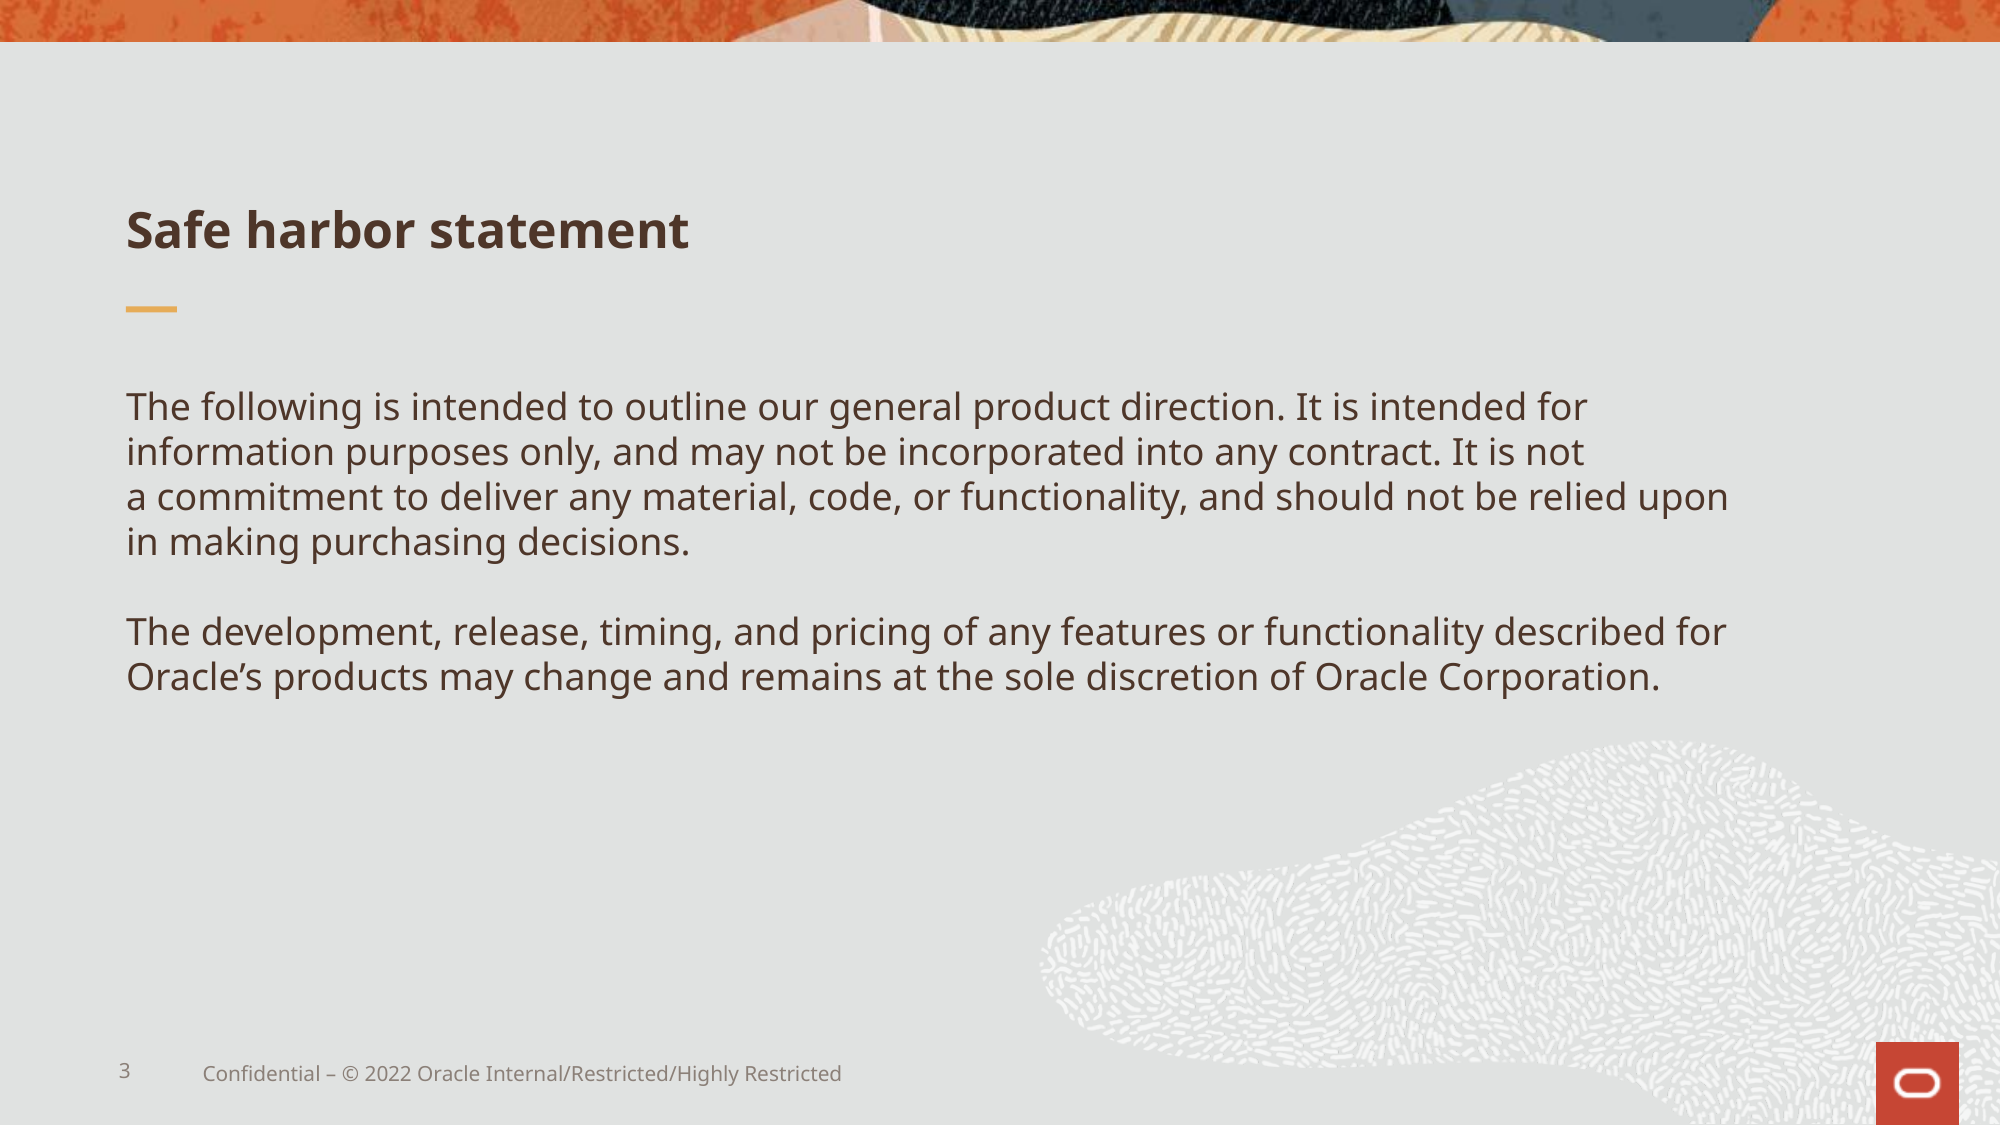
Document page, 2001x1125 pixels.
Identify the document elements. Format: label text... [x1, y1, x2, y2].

picture [1039, 739, 2000, 1125]
slide_number 3 [103, 1041, 168, 1102]
footer Confidential – © 2022 Oracle Internal/Restricted/Highly Restricted [187, 1042, 909, 1103]
picture [0, 0, 2000, 42]
list The following is intended to outline our general product direction. It is intended for information purposes only, and may not be incorporated into any contract. It is not a commitment to deliver any material, code, or functionality, and should not be relied upon in making purchasing decisions. The development, release, timing, and pricing of any features or functionality described for Oracle’s products may change and remains at the sole discretion of Oracle Corporation. [126, 375, 1748, 927]
title Safe harbor statement [126, 128, 1748, 267]
